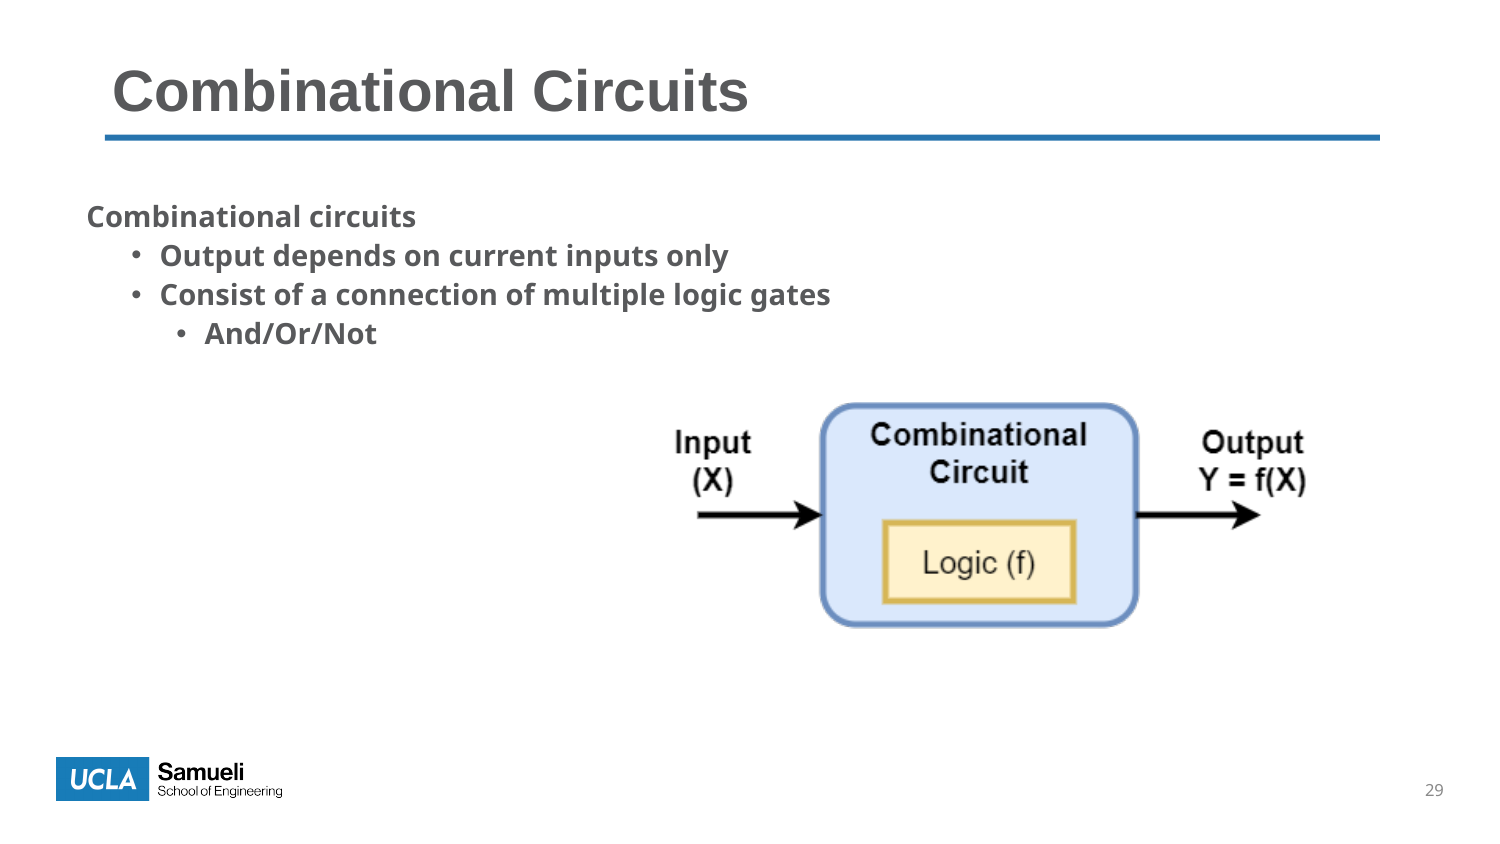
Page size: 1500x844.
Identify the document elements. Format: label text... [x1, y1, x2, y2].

picture [666, 402, 1356, 646]
picture [56, 757, 282, 801]
title Combinational Circuits [112, 60, 1388, 125]
list Combinational circuits Output depends on current inputs only Consist of a connection of multiple logic gates And/Or/Not [86, 198, 1425, 355]
slide_number 29 [1425, 780, 1500, 840]
